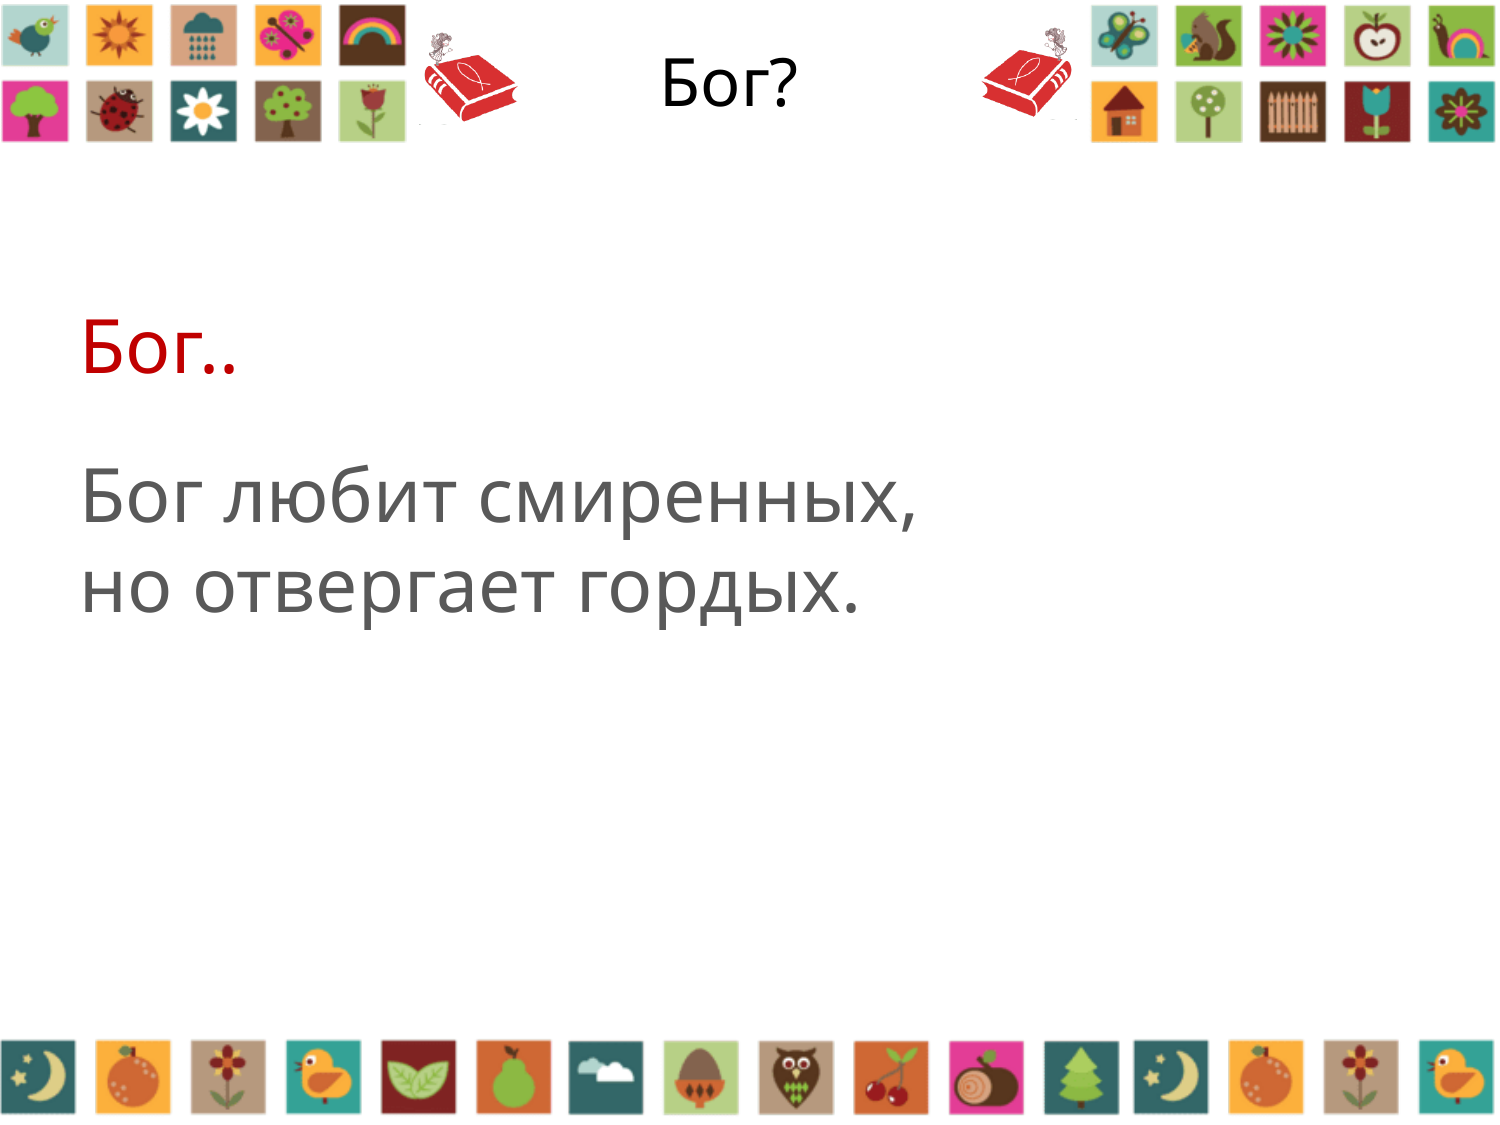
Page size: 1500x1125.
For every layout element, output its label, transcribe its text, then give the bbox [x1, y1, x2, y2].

text_box Бог.. [64, 290, 1412, 396]
text_box Бог любит смиренных, но отвергает гордых. [64, 440, 1412, 635]
text_box Бог? [553, 32, 1071, 128]
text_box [0, 1028, 1500, 1118]
picture [950, 3, 1500, 150]
picture [0, 3, 550, 150]
